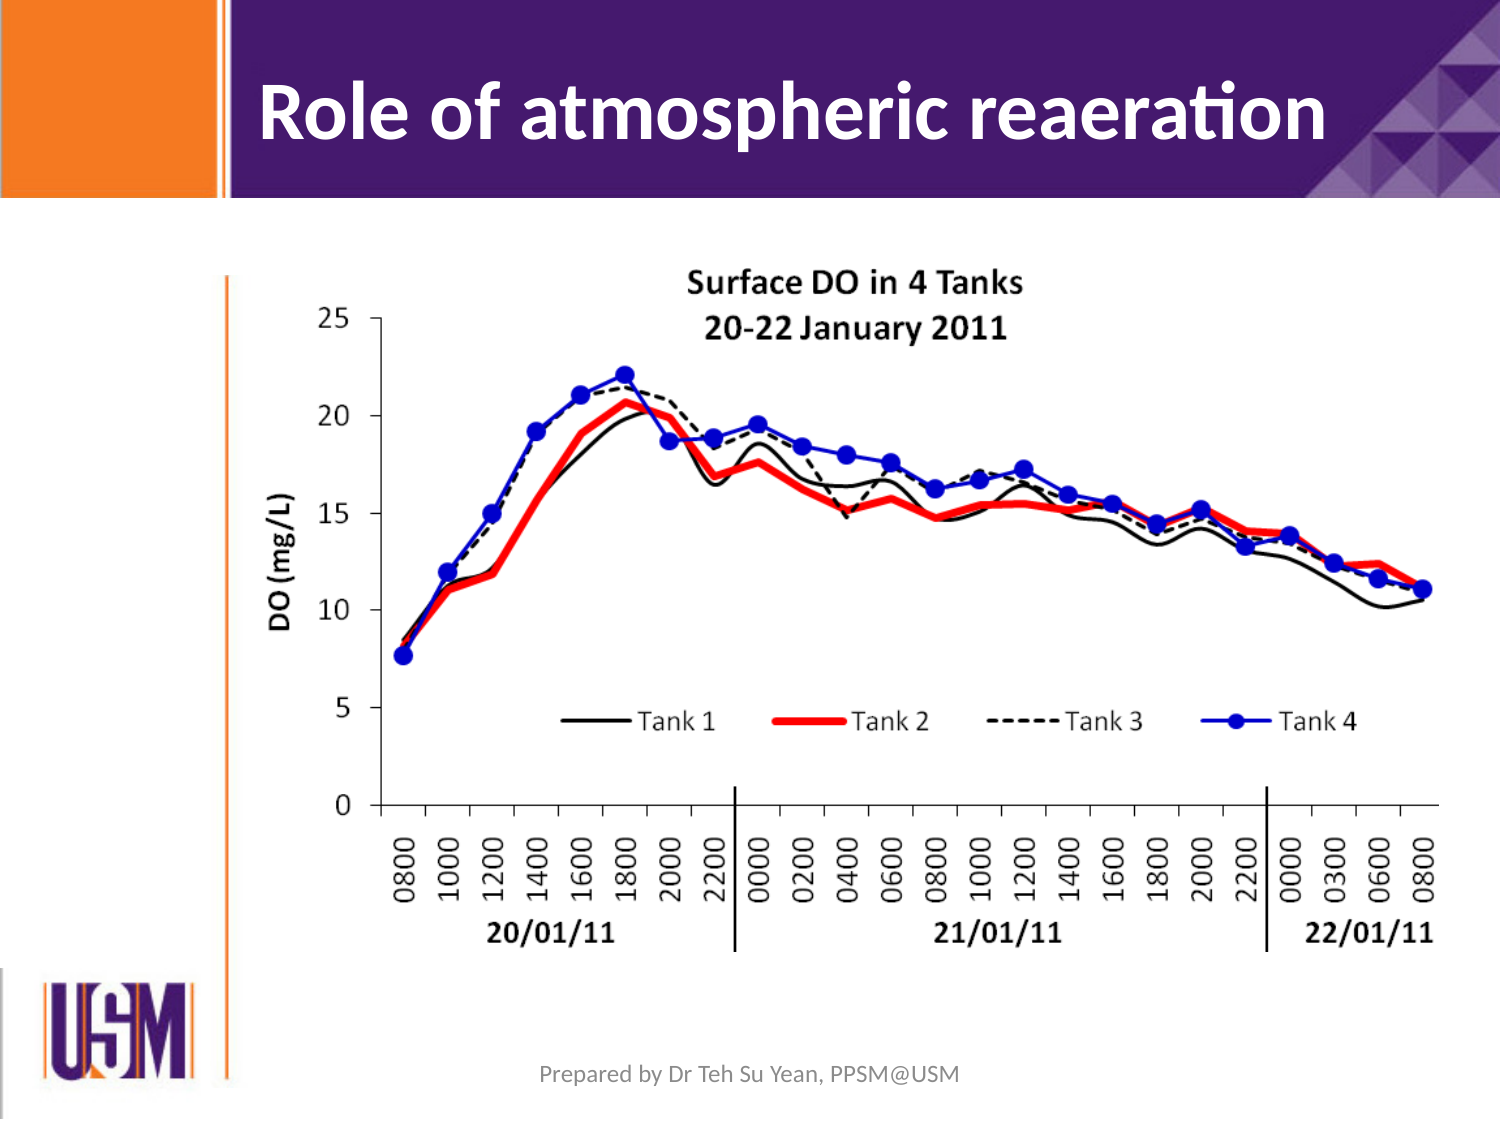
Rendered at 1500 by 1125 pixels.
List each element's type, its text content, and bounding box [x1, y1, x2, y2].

picture [0, 0, 1500, 198]
picture [0, 237, 1488, 1119]
footer Prepared by Dr Teh Su Yean, PPSM@USM [512, 1042, 988, 1103]
